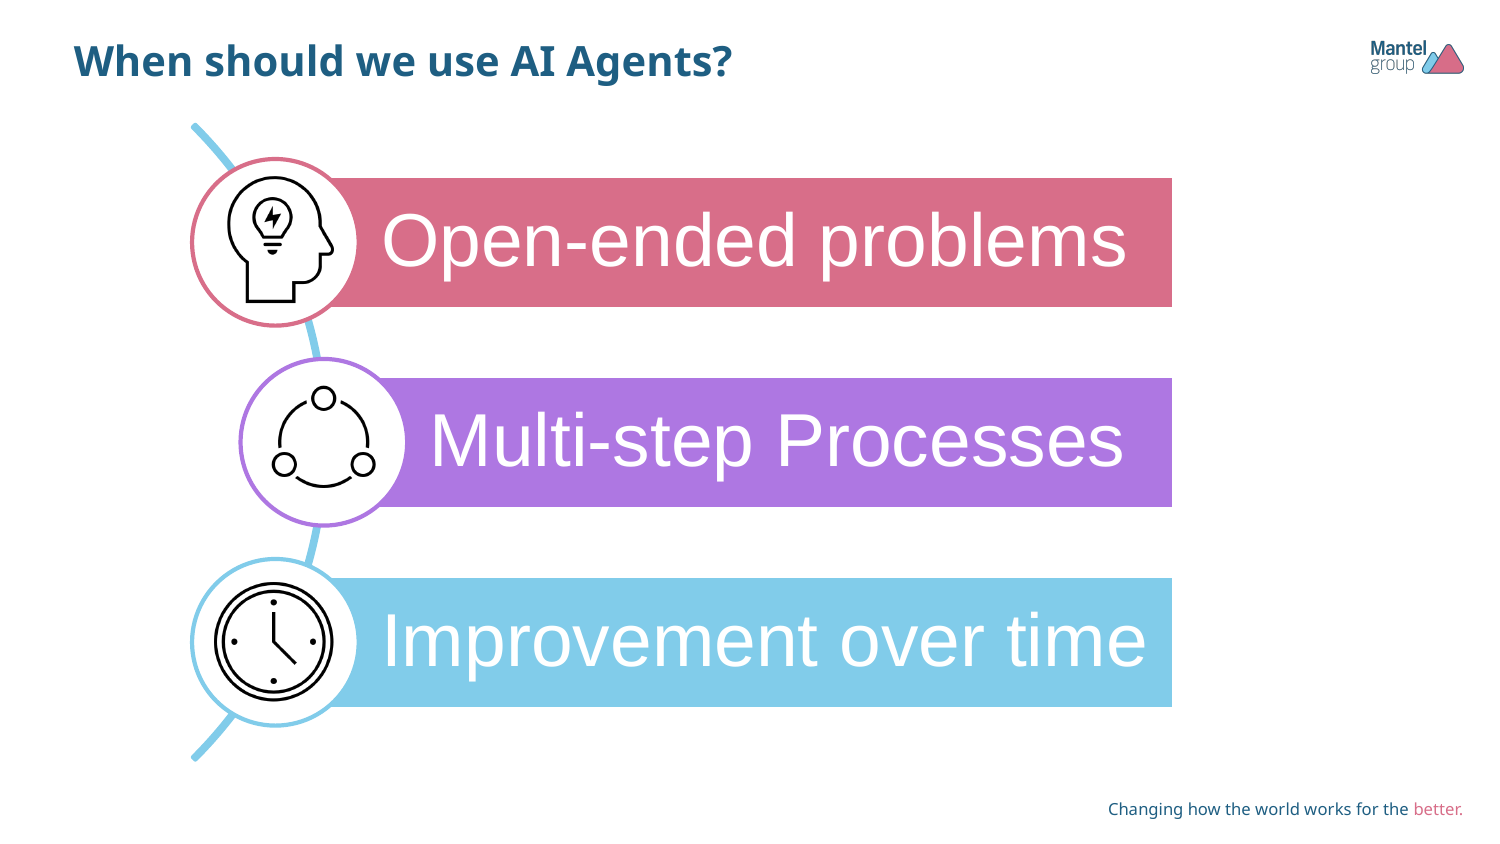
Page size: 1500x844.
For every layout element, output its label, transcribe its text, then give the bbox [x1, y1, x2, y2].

picture [1371, 40, 1464, 74]
picture [204, 167, 356, 318]
picture [198, 566, 349, 718]
picture [248, 362, 400, 513]
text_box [182, 108, 1183, 776]
title When should we use AI Agents? [73, 40, 1292, 91]
